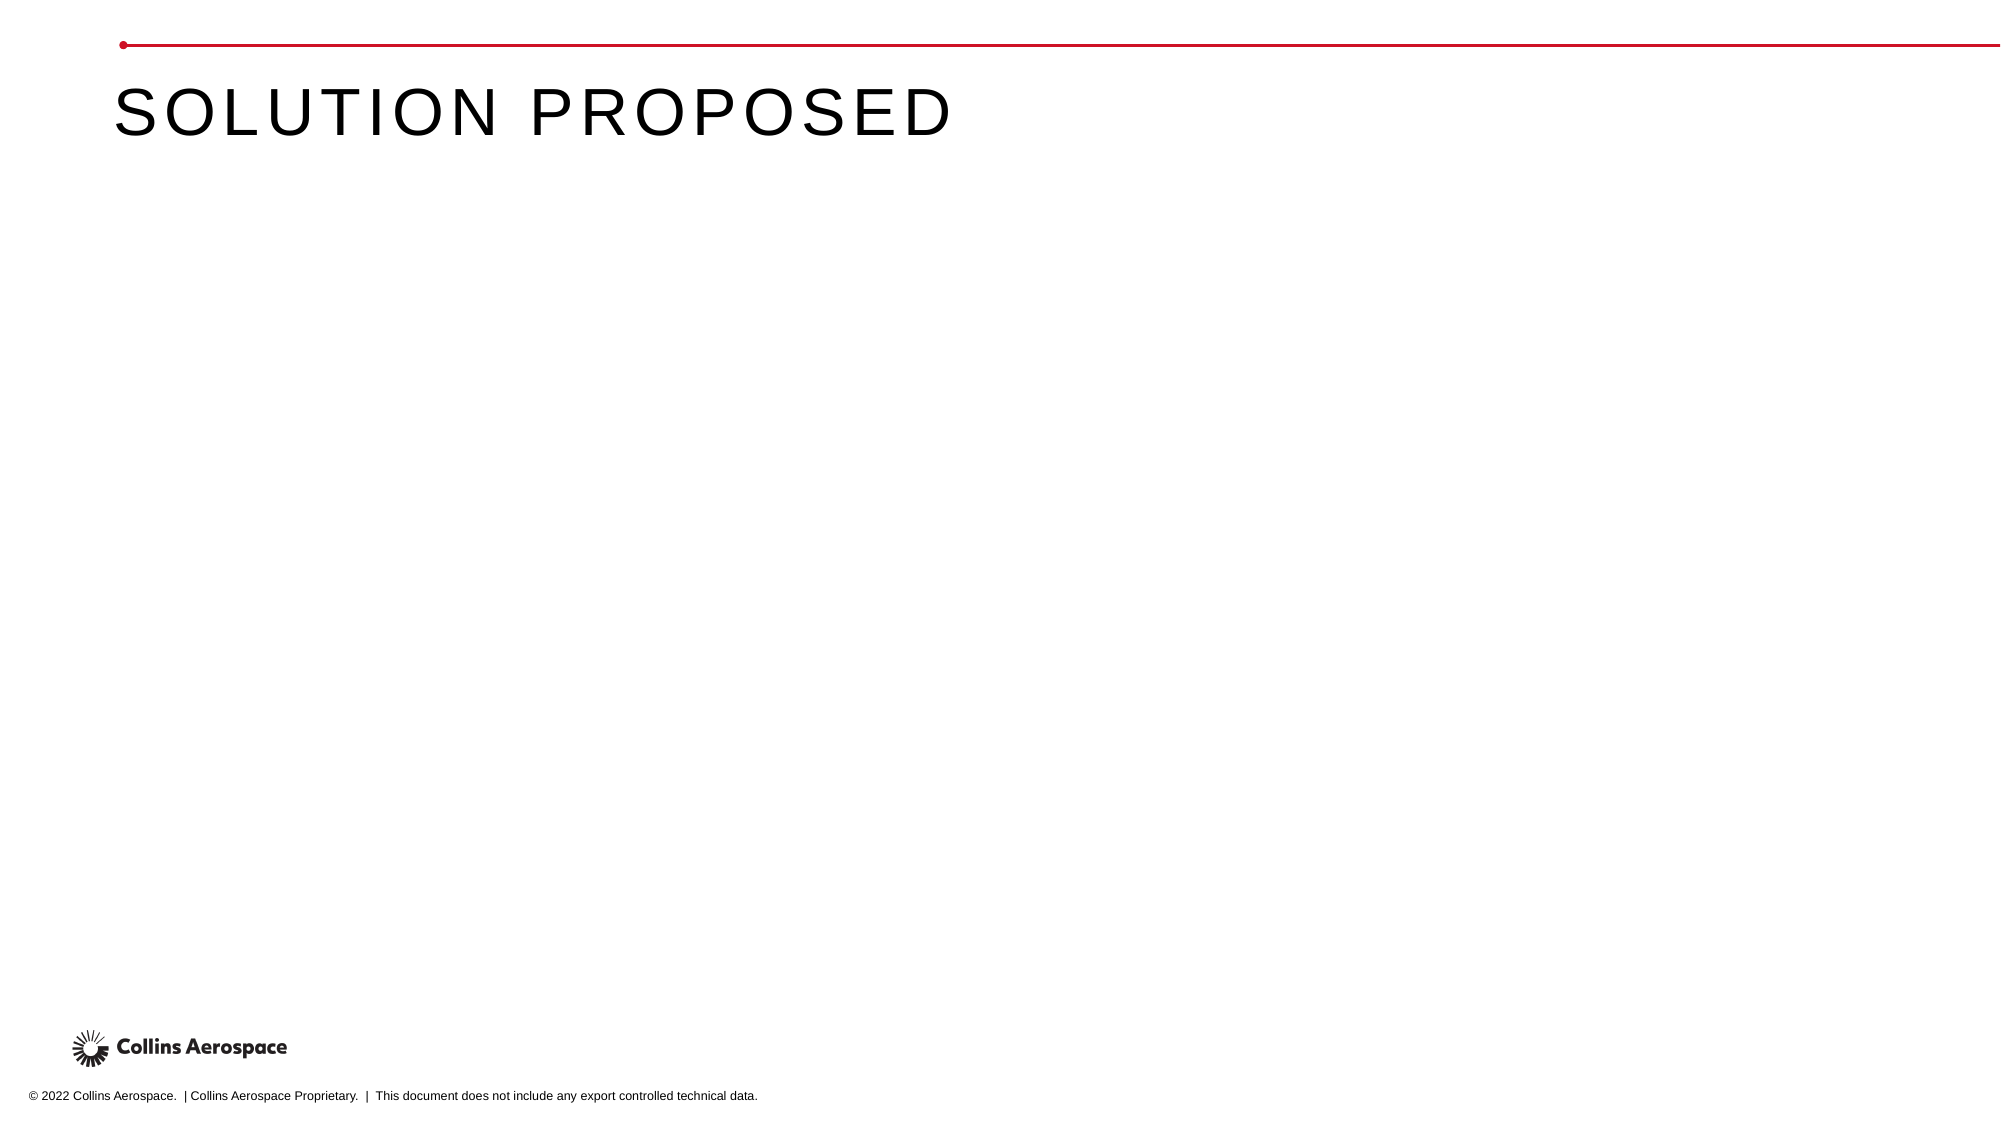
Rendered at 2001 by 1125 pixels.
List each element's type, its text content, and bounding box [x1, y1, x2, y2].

picture [72, 1030, 287, 1067]
footer © 2022 Collins Aerospace. | Collins Aerospace Proprietary. | This document does not include any export controlled technical data. [13, 1080, 1667, 1125]
title SOLUTION PROPOSED [113, 84, 1888, 196]
